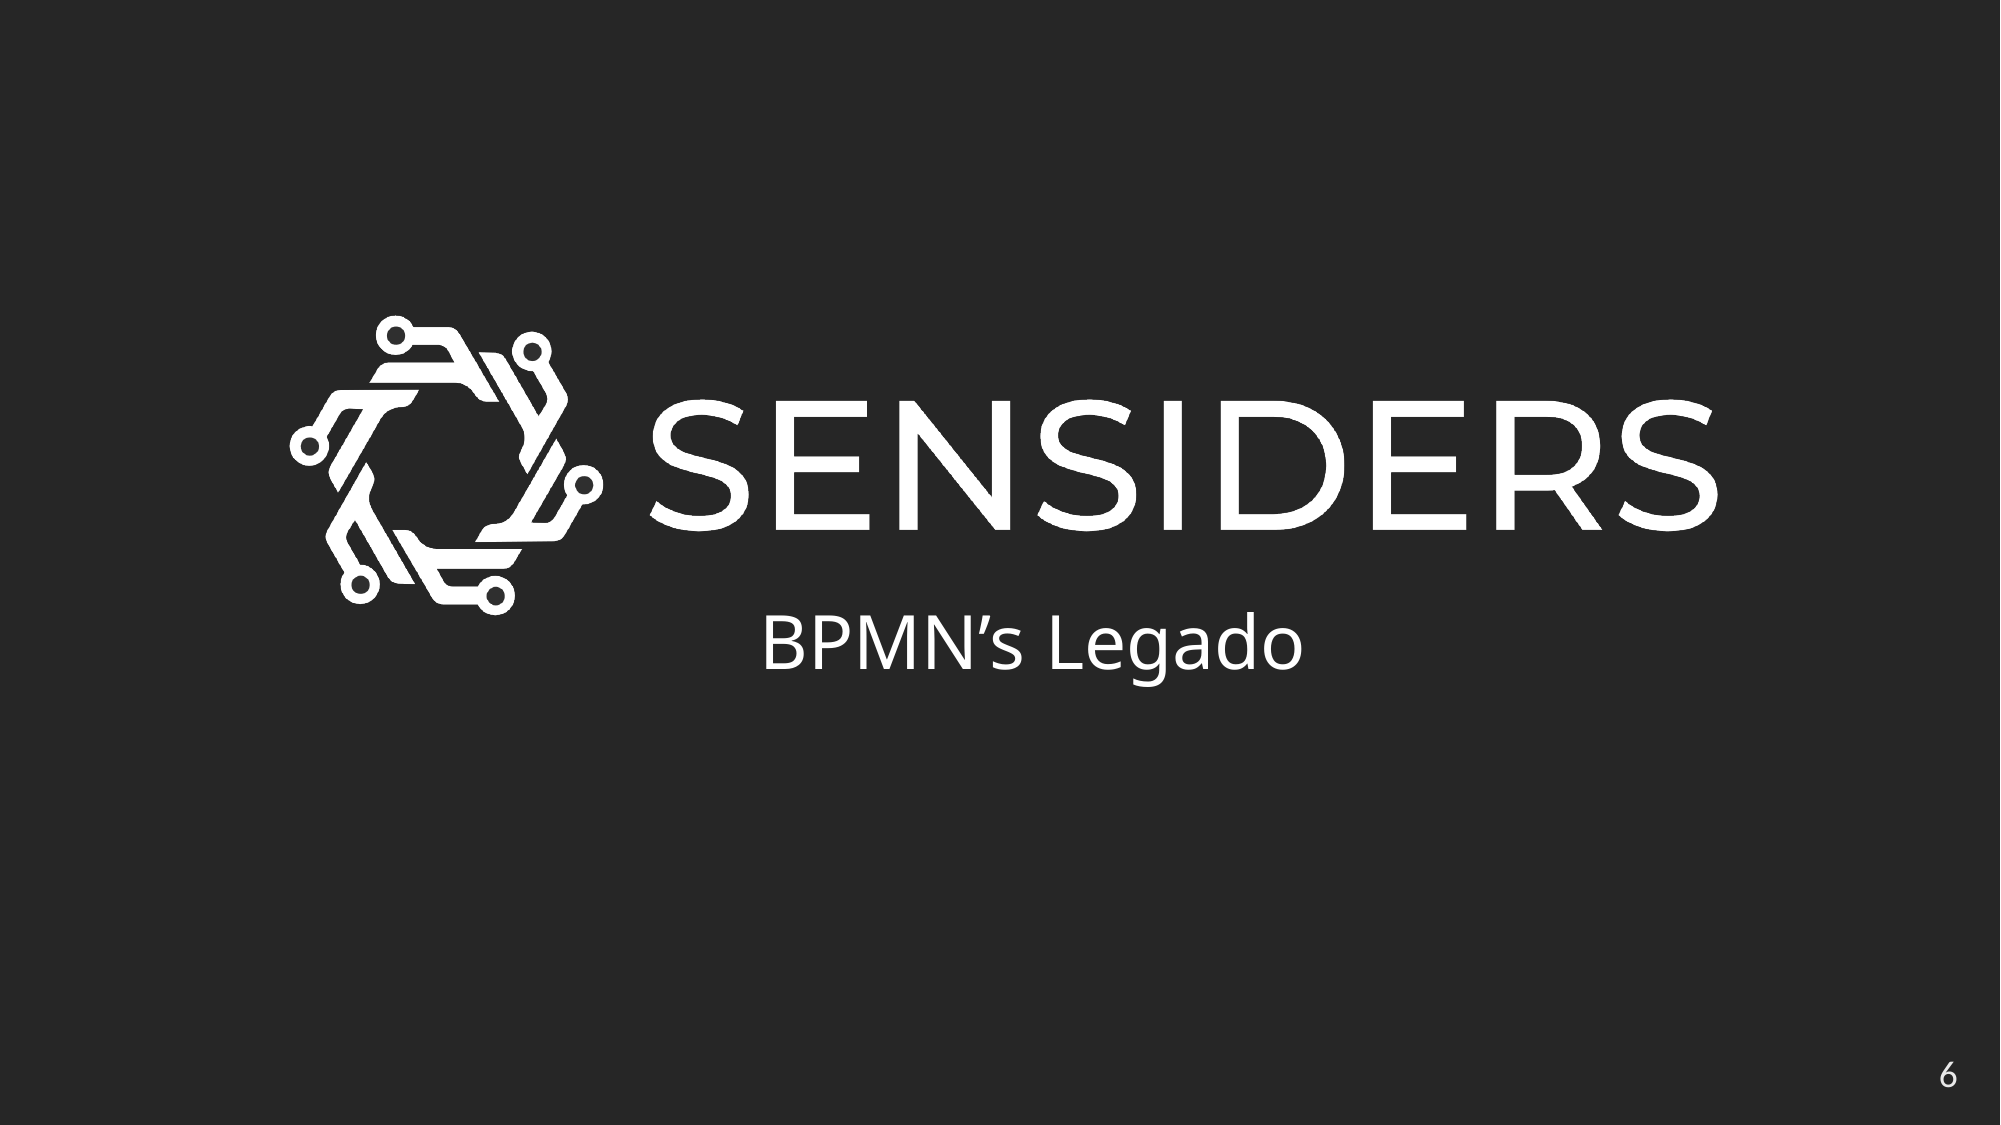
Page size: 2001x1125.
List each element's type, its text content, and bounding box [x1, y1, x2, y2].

text_box BPMN’s Legado [659, 623, 1407, 692]
picture [272, 314, 1728, 623]
slide_number 6 [1522, 1042, 1973, 1103]
